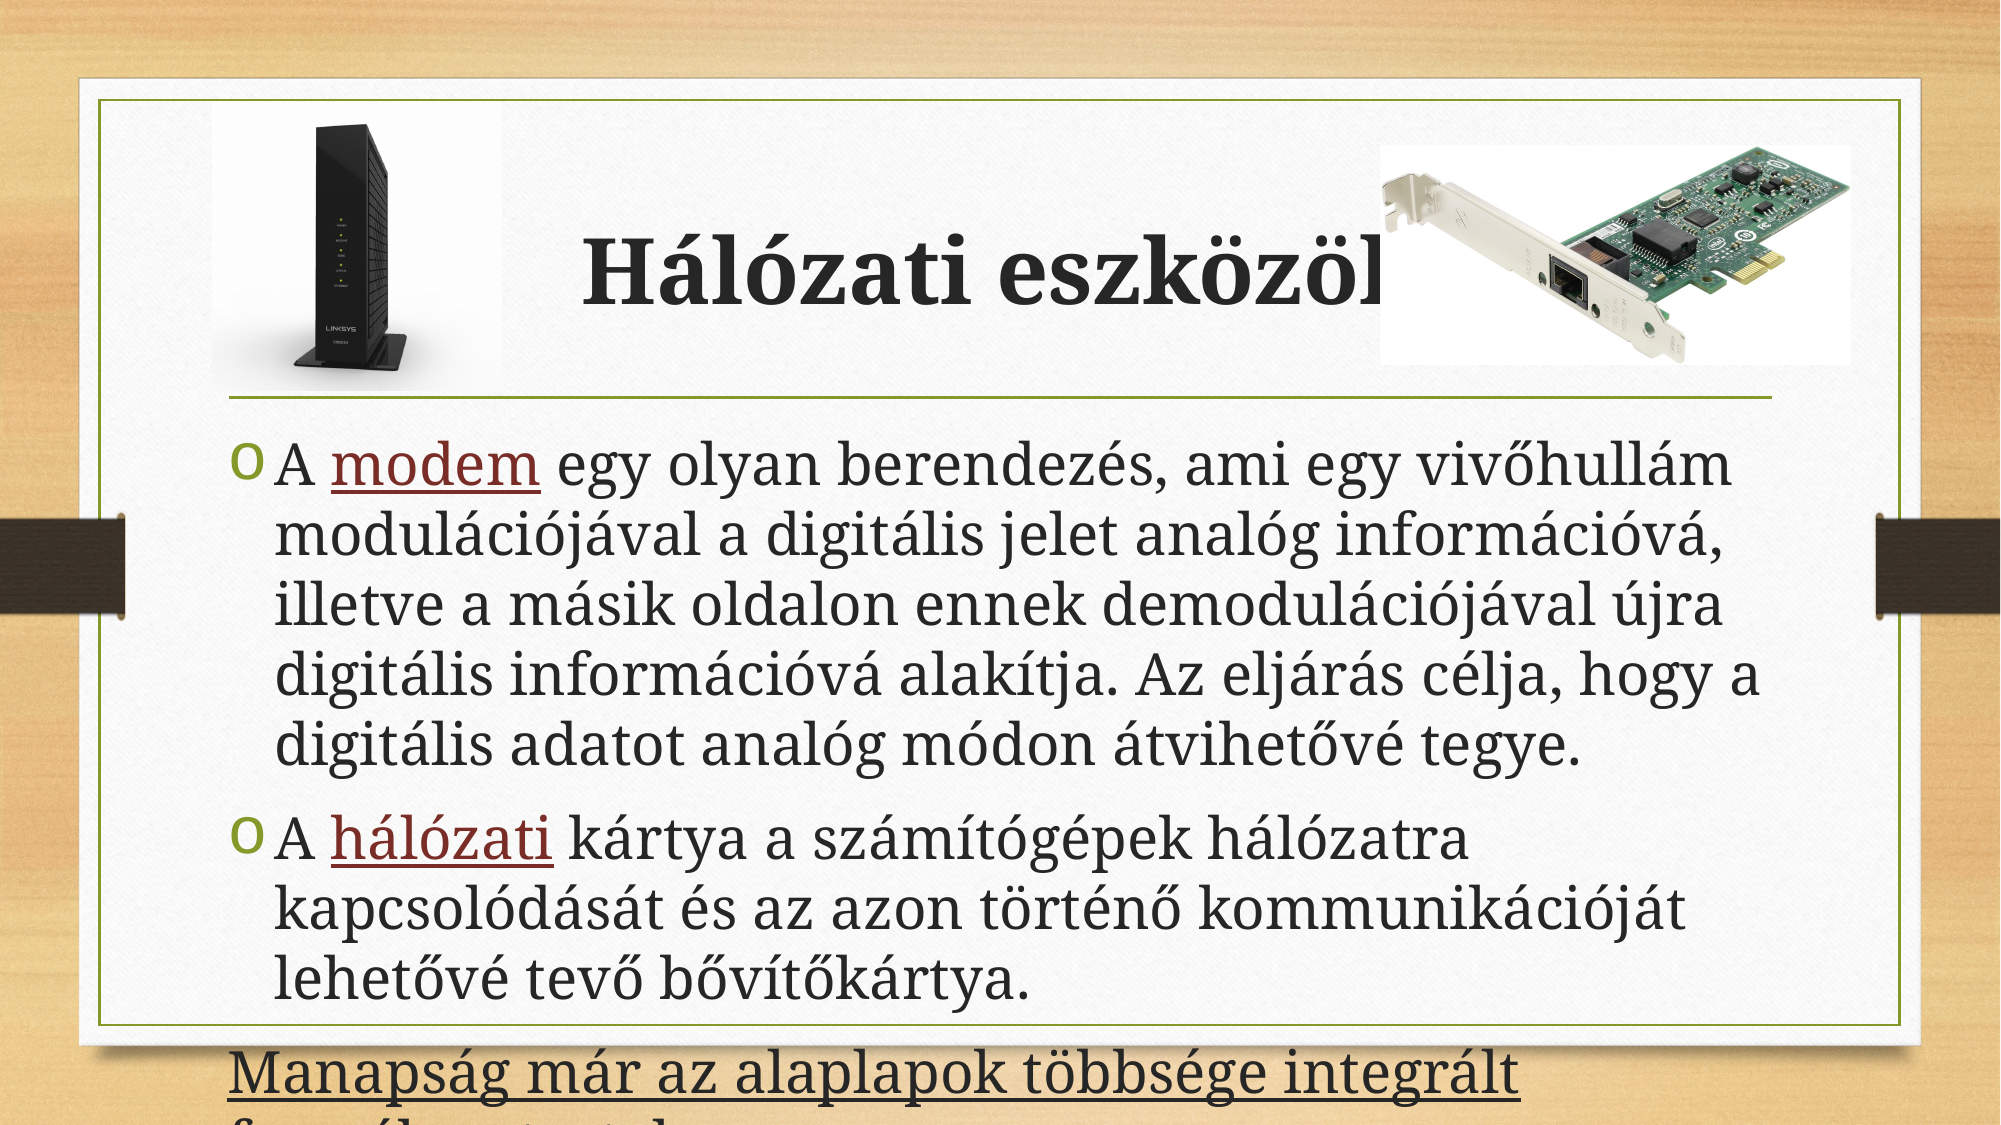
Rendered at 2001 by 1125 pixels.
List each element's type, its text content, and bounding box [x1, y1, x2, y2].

title Hálózati eszközök [502, 161, 1788, 375]
list A modem egy olyan berendezés, ami egy vivőhullám modulációjával a digitális jelet analóg információvá, illetve a másik oldalon ennek demodulációjával újra digitális információvá alakítja. Az eljárás célja, hogy a digitális adatot analóg módon átvihetővé tegye. A hálózati kártya a számítógépek hálózatra kapcsolódását és az azon történő kommunikációját lehetővé tevő bővítőkártya. Manapság már az alaplapok többsége integrált formában tartalmazza. [212, 419, 1828, 1004]
picture [0, 0, 2001, 1125]
